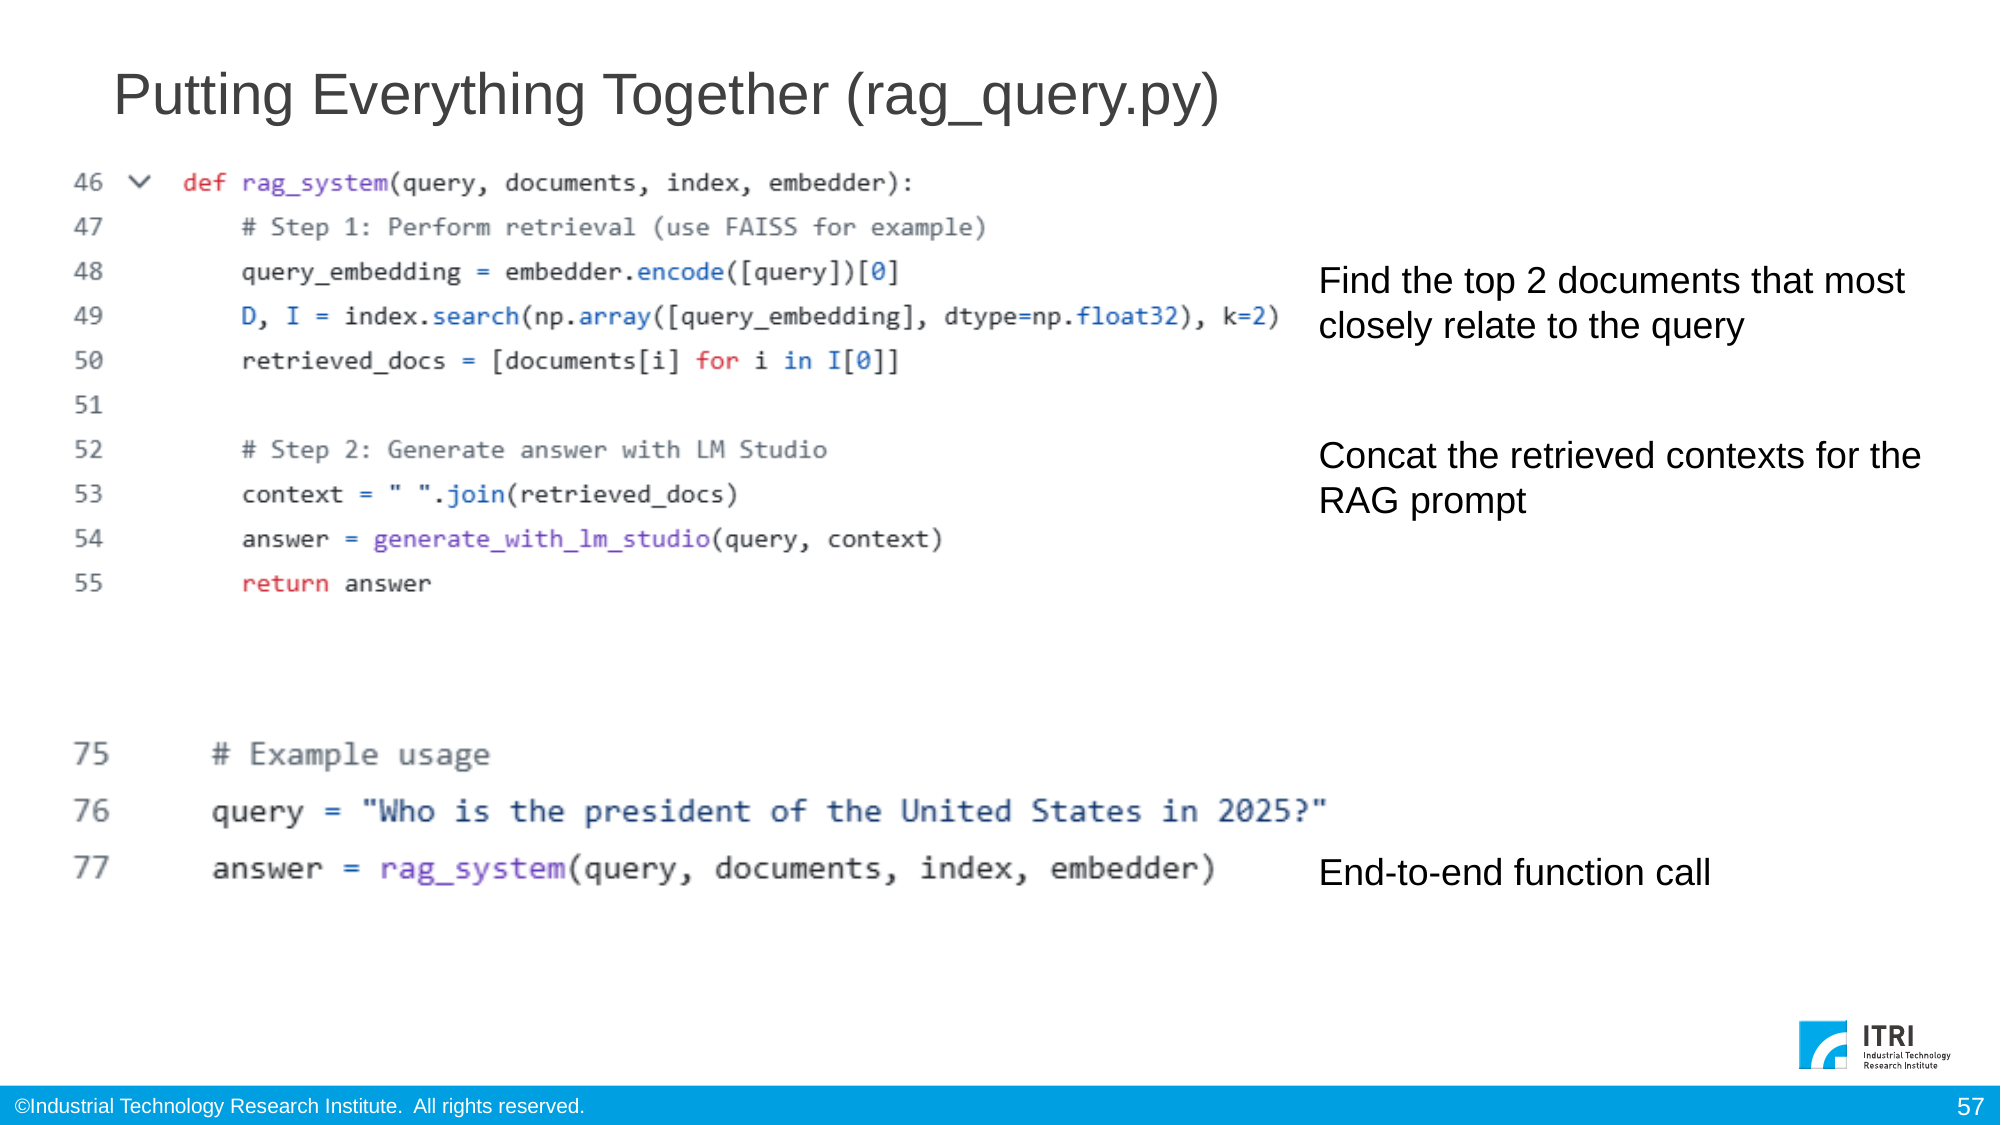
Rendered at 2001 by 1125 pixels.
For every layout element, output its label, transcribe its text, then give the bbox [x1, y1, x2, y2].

picture [52, 729, 1365, 895]
text_box End-to-end function call [1367, 840, 1978, 900]
text_box Concat the retrieved contexts for the RAG prompt [1309, 423, 1978, 529]
slide_number 57 [1874, 1085, 2000, 1125]
text_box Find the top 2 documents that most closely relate to the query [1309, 248, 1978, 354]
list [52, 152, 1305, 599]
title Putting Everything Together (rag_query.py) [98, 48, 1930, 198]
